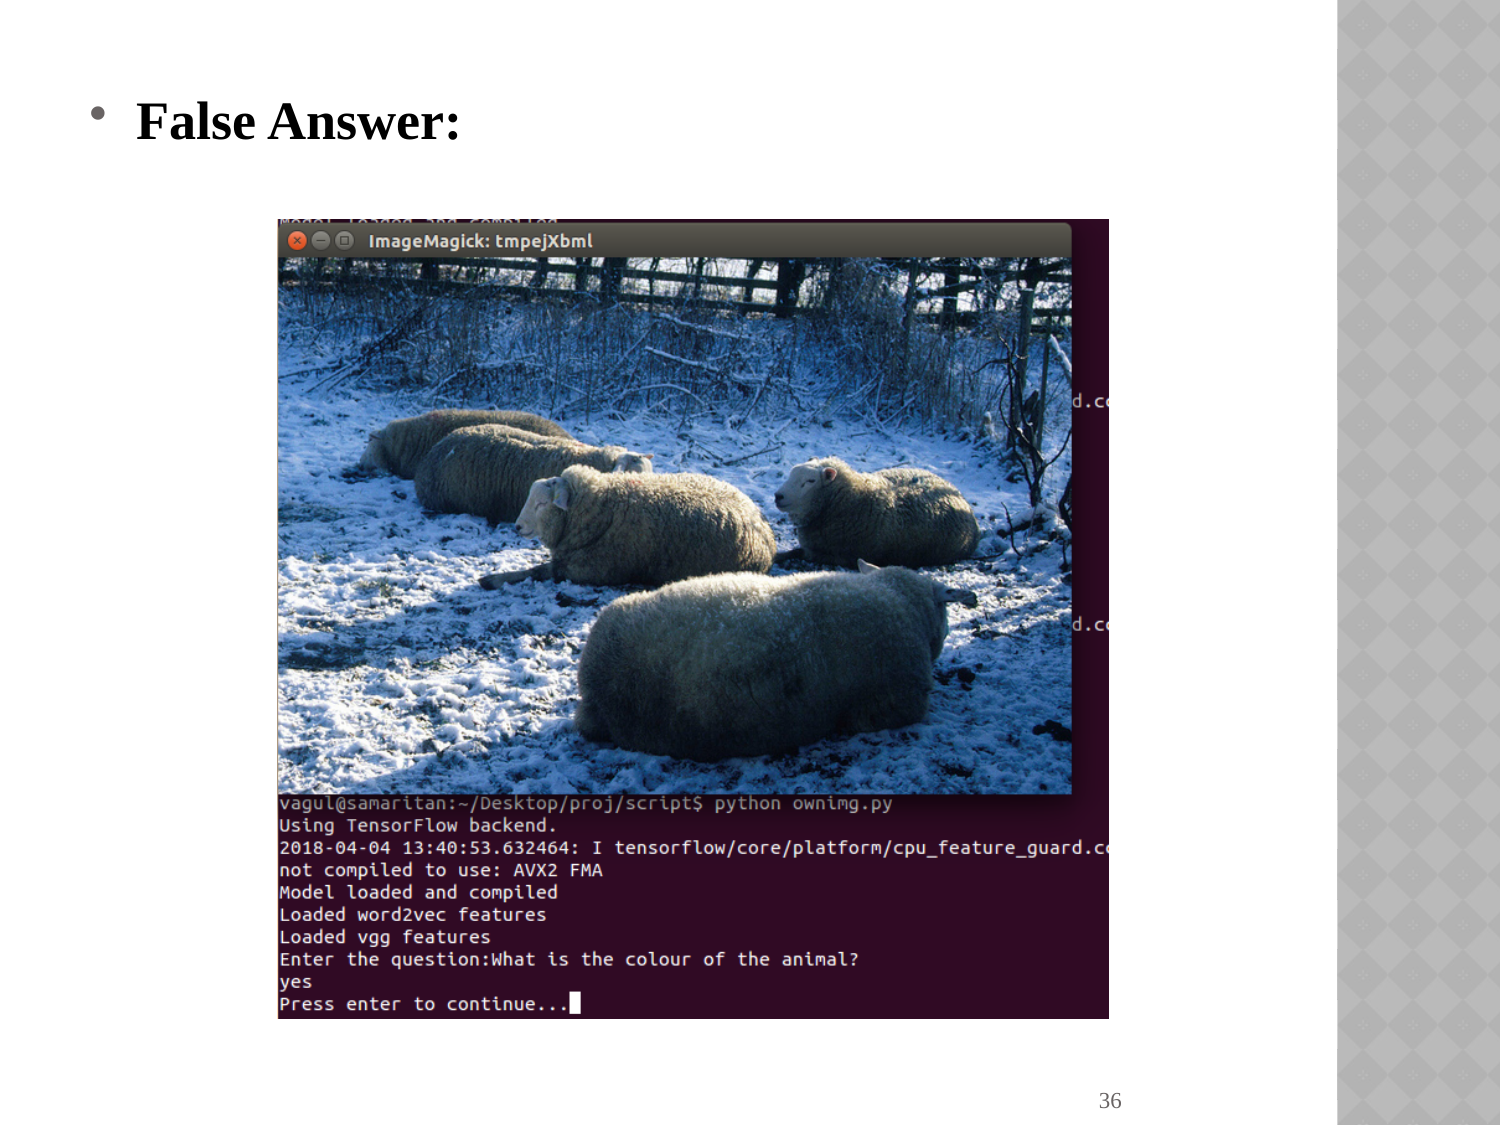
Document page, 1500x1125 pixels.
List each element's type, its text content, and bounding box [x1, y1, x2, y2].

picture [277, 219, 1110, 1020]
list False Answer: [76, 78, 1265, 874]
slide_number 36 [1025, 1075, 1122, 1113]
